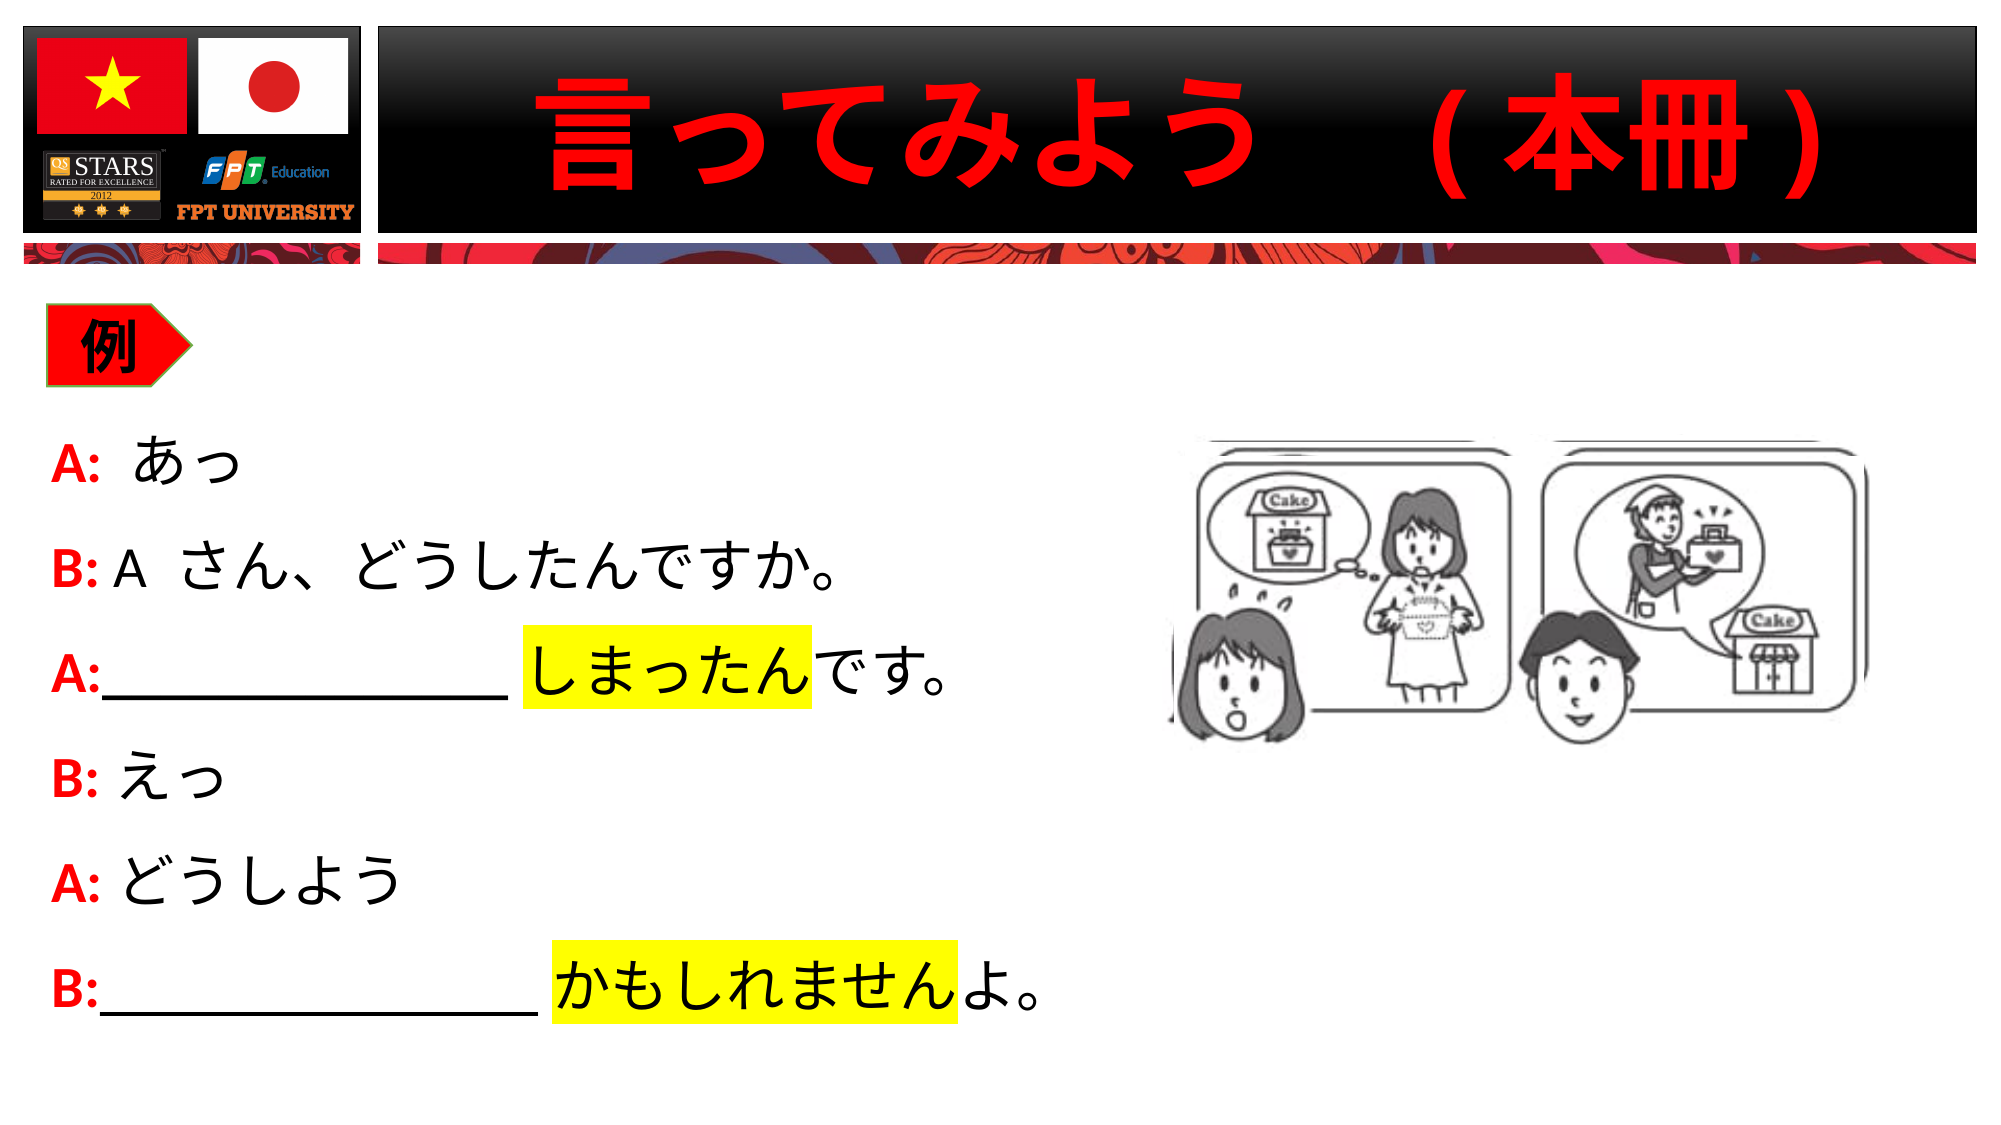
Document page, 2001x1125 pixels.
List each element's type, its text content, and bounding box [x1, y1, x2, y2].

text_box [23, 26, 361, 233]
picture [36, 136, 361, 233]
picture [378, 243, 1977, 264]
picture [37, 38, 187, 134]
picture [23, 243, 361, 264]
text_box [1162, 434, 1876, 753]
text_box A: あっ B: A さん、どうしたんですか。 A:______________しまったんです。 B:えっ A:どうしよう B:_________________かもしれませんよ。 [36, 381, 1110, 1072]
picture [198, 38, 349, 134]
text_box 例 [46, 303, 194, 388]
text_box 言ってみよう (本冊) [378, 26, 1977, 233]
